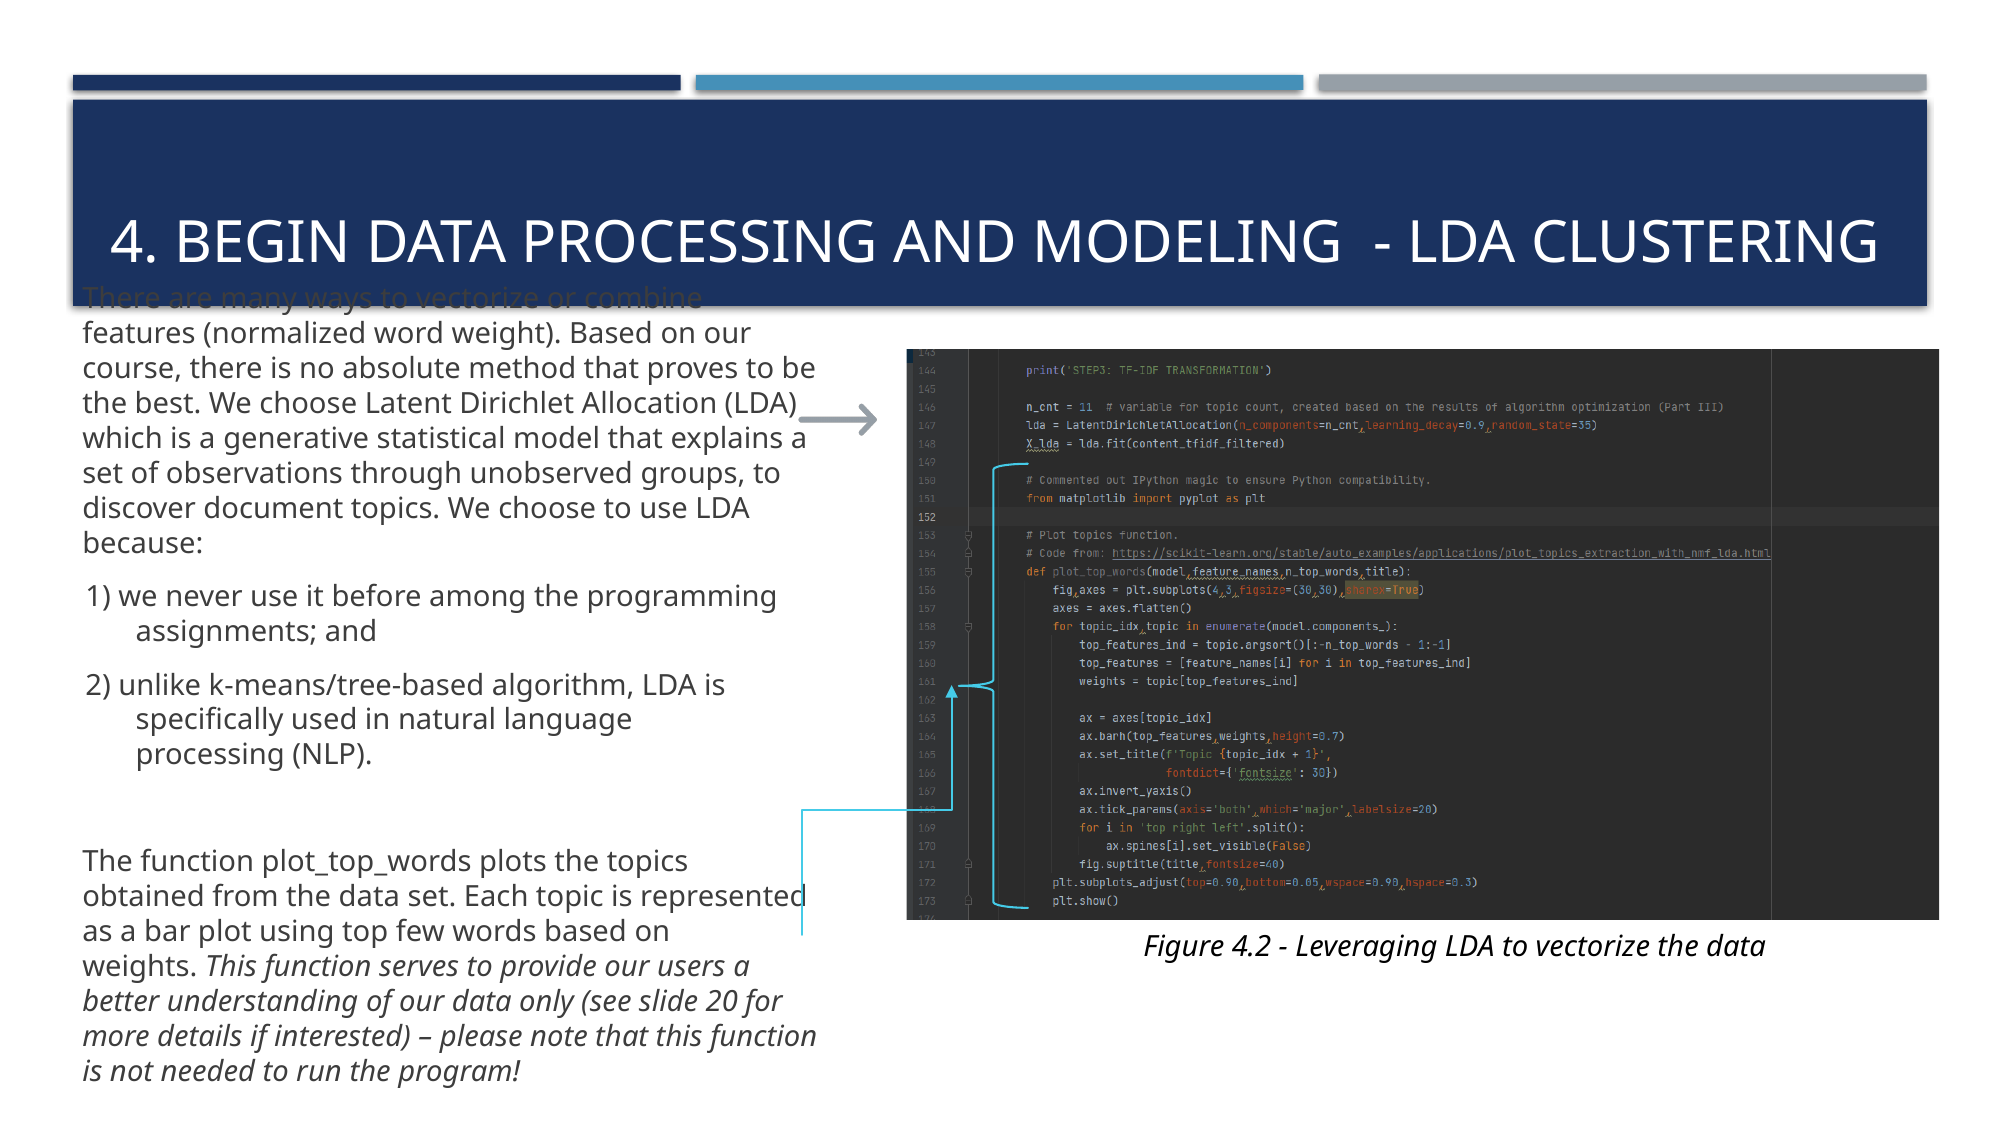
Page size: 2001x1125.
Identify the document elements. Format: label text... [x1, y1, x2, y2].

title 4. BEGIN DATA PROCESSING AND MODELING - LDA Clustering [95, 119, 1905, 282]
list There are many ways to vectorize or combine features (normalized word weight). Based on our course, there is no absolute method that proves to be the best. We choose Latent Dirichlet Allocation (LDA) which is a generative statistical model that explains a set of observations through unobserved groups, to discover document topics. We choose to use LDA because: 1) we never use it before among the programming assignments; and 2) unlike k-means/tree-based algorithm, LDA is specifically used in natural language processing (NLP). The function plot_top_words plots the topics obtained from the data set. Each topic is represented as a bar plot using top few words based on weights. This function serves to provide our users a better understanding of our data only (see slide 20 for more details if interested) – please note that this function is not needed to run the program! [67, 398, 837, 968]
picture [794, 375, 880, 464]
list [906, 348, 1940, 921]
text_box Figure 4.2 - Leveraging LDA to vectorize the data [1128, 919, 2000, 970]
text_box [801, 684, 953, 936]
